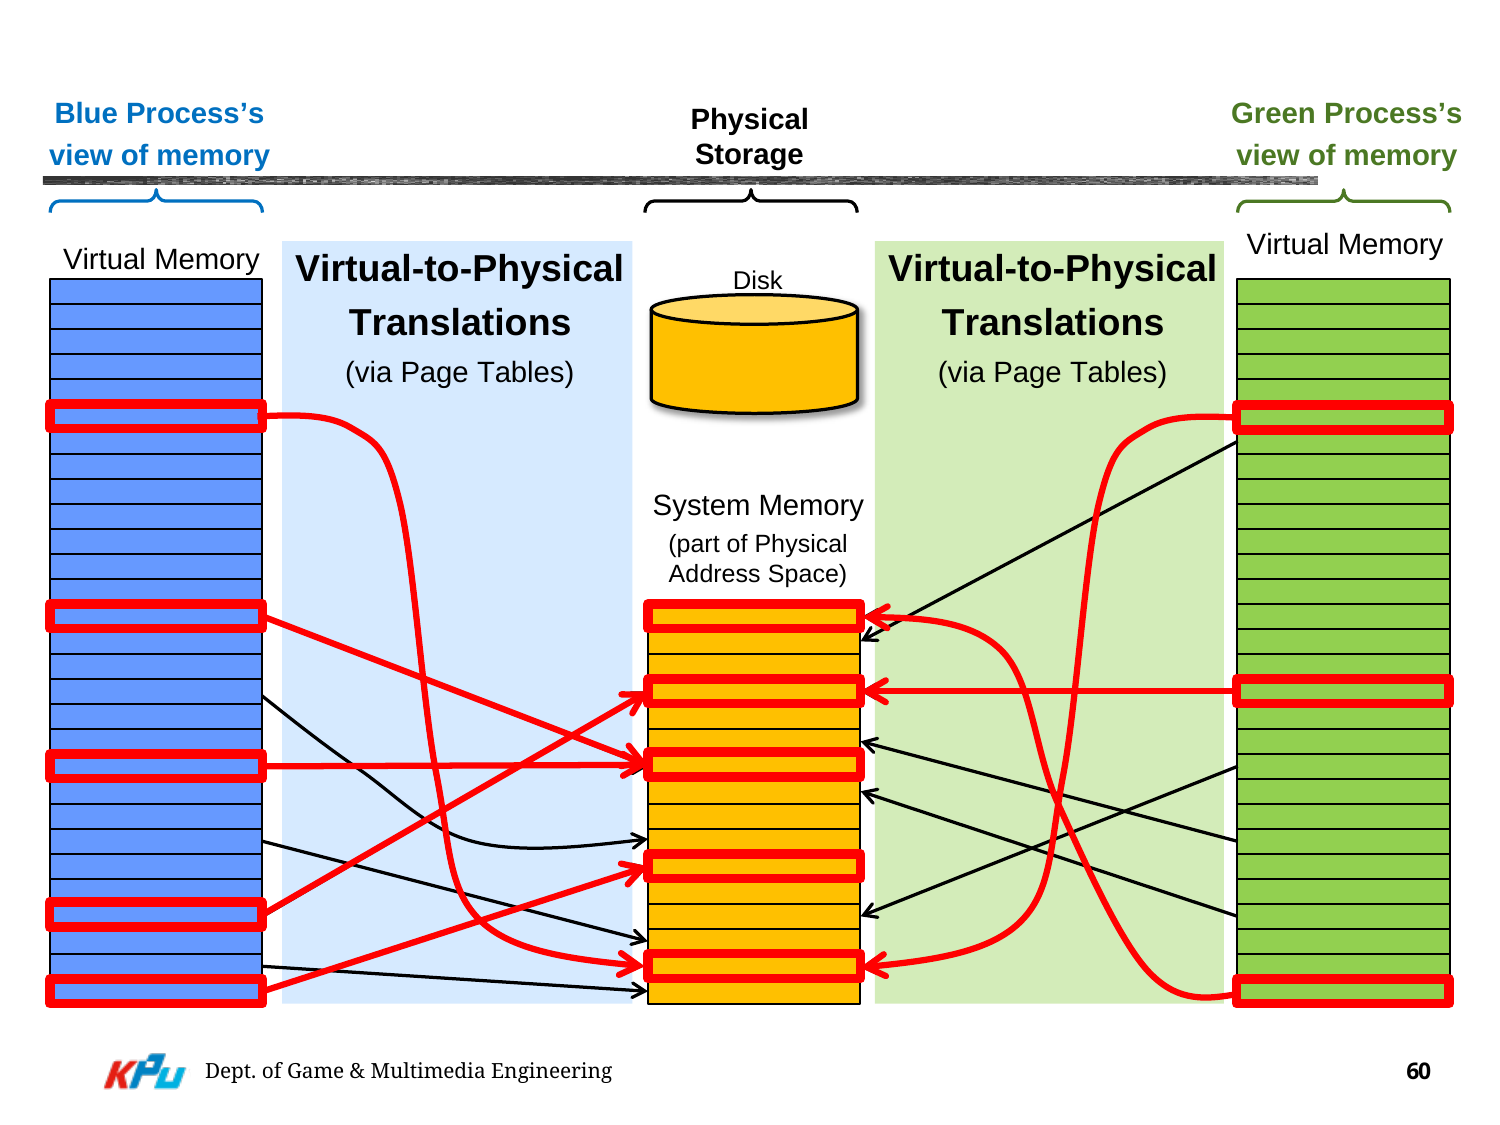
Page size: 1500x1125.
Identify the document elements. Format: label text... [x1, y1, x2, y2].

text_box [49, 505, 263, 530]
text_box [49, 530, 263, 555]
text_box [875, 894, 913, 912]
text_box [874, 857, 1225, 1005]
text_box [1125, 877, 1239, 918]
text_box Physical Storage [690, 100, 818, 171]
text_box [49, 380, 263, 403]
text_box [48, 901, 263, 928]
text_box [647, 805, 861, 830]
text_box [1236, 930, 1451, 955]
text_box [1236, 880, 1451, 905]
footer Dept. of Game & Multimedia Engineering [190, 1042, 879, 1103]
text_box [49, 730, 263, 753]
text_box [263, 840, 349, 865]
text_box [281, 972, 634, 1005]
text_box [618, 952, 641, 976]
text_box [503, 767, 513, 772]
text_box [281, 969, 318, 983]
text_box [1236, 305, 1451, 330]
text_box [874, 692, 1005, 775]
text_box [49, 480, 263, 505]
text_box [1052, 854, 1085, 867]
text_box [1236, 278, 1451, 305]
text_box [281, 768, 422, 862]
text_box [872, 616, 1025, 690]
text_box [1236, 330, 1451, 355]
text_box [520, 736, 572, 764]
text_box [647, 678, 862, 705]
text_box [1062, 793, 1239, 843]
text_box [1053, 415, 1238, 690]
text_box [1060, 796, 1119, 828]
text_box [619, 744, 645, 768]
slide_number 60 [1379, 1042, 1459, 1103]
text_box [1125, 765, 1239, 811]
text_box Virtual-to-Physical Translations [295, 295, 625, 343]
text_box [647, 751, 861, 778]
text_box [1131, 773, 1225, 836]
text_box [618, 932, 632, 939]
text_box [49, 705, 263, 730]
text_box [49, 780, 263, 805]
text_box [262, 615, 625, 757]
text_box [1236, 905, 1451, 930]
text_box [1236, 188, 1452, 213]
text_box [866, 605, 889, 630]
text_box [1236, 855, 1451, 880]
text_box [508, 767, 634, 833]
text_box [861, 626, 879, 642]
text_box [1236, 605, 1451, 630]
text_box [441, 775, 637, 965]
text_box Virtual Memory [1246, 225, 1444, 261]
text_box [876, 795, 961, 826]
text_box [261, 767, 520, 916]
text_box [630, 982, 647, 999]
text_box [647, 880, 861, 905]
text_box [631, 767, 646, 775]
text_box Green Process’s view of memory [1231, 93, 1463, 172]
text_box [49, 455, 263, 480]
text_box [647, 853, 861, 880]
text_box [262, 920, 480, 993]
text_box [1212, 440, 1239, 457]
text_box [874, 629, 882, 635]
text_box [519, 791, 632, 849]
text_box [49, 630, 263, 655]
text_box [643, 188, 859, 213]
text_box [49, 930, 263, 955]
text_box [281, 714, 348, 765]
text_box [357, 823, 456, 890]
text_box [572, 703, 627, 735]
text_box [1236, 655, 1451, 680]
text_box (via Page Tables) [937, 353, 1168, 389]
text_box [49, 355, 263, 380]
text_box [1236, 578, 1451, 605]
text_box [49, 805, 263, 830]
text_box [874, 240, 1225, 616]
text_box [49, 880, 263, 901]
text_box [49, 855, 263, 880]
text_box [1236, 705, 1451, 730]
text_box [1059, 805, 1239, 999]
text_box [49, 278, 263, 305]
text_box [647, 655, 861, 678]
text_box [647, 953, 861, 980]
text_box [1236, 430, 1451, 455]
text_box [647, 905, 861, 930]
text_box Virtual Memory Disk [63, 225, 784, 295]
text_box [1236, 555, 1451, 578]
text_box [912, 520, 1094, 690]
text_box [528, 738, 622, 764]
text_box [629, 929, 647, 946]
text_box [434, 767, 505, 809]
text_box [1236, 380, 1451, 405]
text_box [647, 980, 861, 1005]
text_box [1062, 692, 1225, 810]
text_box [281, 625, 431, 757]
text_box [1236, 805, 1451, 830]
text_box [1055, 832, 1070, 841]
text_box [584, 873, 624, 888]
text_box [49, 555, 263, 578]
text_box [49, 830, 263, 855]
text_box [49, 753, 263, 780]
text_box [861, 788, 879, 804]
text_box [1236, 780, 1451, 805]
text_box Virtual-to-Physical Translations [888, 243, 1218, 343]
text_box [577, 706, 634, 753]
text_box [351, 863, 458, 894]
text_box [942, 692, 1034, 758]
text_box [861, 902, 879, 919]
text_box [1077, 812, 1124, 831]
text_box [647, 705, 861, 730]
text_box [861, 737, 879, 754]
text_box [1236, 455, 1451, 480]
text_box [876, 744, 994, 778]
text_box [336, 923, 634, 989]
text_box [1077, 450, 1225, 690]
text_box [864, 679, 887, 704]
text_box Blue Process’s view of memory [49, 93, 271, 172]
text_box [619, 862, 645, 886]
text_box (via Page Tables) [345, 353, 575, 389]
text_box [874, 633, 937, 690]
text_box [1080, 813, 1225, 910]
text_box [422, 680, 499, 764]
text_box [864, 953, 887, 978]
text_box [49, 430, 263, 455]
text_box [622, 764, 644, 777]
text_box [49, 188, 264, 213]
text_box [1236, 355, 1451, 380]
text_box [449, 691, 567, 764]
text_box [1236, 978, 1450, 1005]
text_box [620, 693, 645, 715]
text_box [560, 843, 634, 885]
text_box [1236, 630, 1451, 655]
text_box [647, 780, 861, 805]
text_box System Memory (part of Physical Address Space) [652, 486, 865, 588]
text_box [281, 866, 476, 969]
text_box [49, 603, 263, 630]
text_box [1236, 730, 1451, 755]
text_box [647, 930, 861, 953]
text_box [49, 655, 263, 680]
text_box [49, 403, 263, 430]
text_box [1055, 814, 1069, 837]
text_box [630, 832, 647, 849]
text_box [647, 830, 861, 853]
text_box [1236, 678, 1450, 705]
text_box [874, 798, 959, 909]
text_box [355, 767, 440, 820]
text_box [49, 978, 263, 1005]
text_box [281, 295, 634, 734]
text_box [262, 763, 621, 768]
text_box [904, 515, 1095, 617]
text_box [587, 876, 634, 936]
text_box [49, 680, 263, 705]
text_box [1236, 755, 1451, 780]
text_box [281, 848, 345, 902]
text_box [1236, 955, 1451, 980]
text_box [49, 330, 263, 355]
text_box [1053, 835, 1083, 863]
text_box [49, 955, 263, 978]
text_box [1236, 404, 1450, 431]
text_box [1236, 480, 1451, 505]
text_box [647, 730, 861, 751]
text_box [49, 578, 263, 603]
text_box [263, 693, 432, 764]
picture [92, 1030, 191, 1120]
text_box [1027, 692, 1050, 716]
text_box [647, 603, 861, 630]
text_box [647, 630, 861, 655]
text_box [329, 969, 632, 992]
text_box [1236, 530, 1451, 555]
text_box [49, 305, 263, 330]
text_box [868, 692, 1076, 966]
text_box [874, 747, 992, 823]
picture [643, 286, 875, 431]
text_box [1236, 830, 1451, 855]
text_box [427, 814, 443, 831]
text_box [263, 965, 324, 971]
text_box [257, 414, 444, 684]
text_box [1236, 505, 1451, 530]
